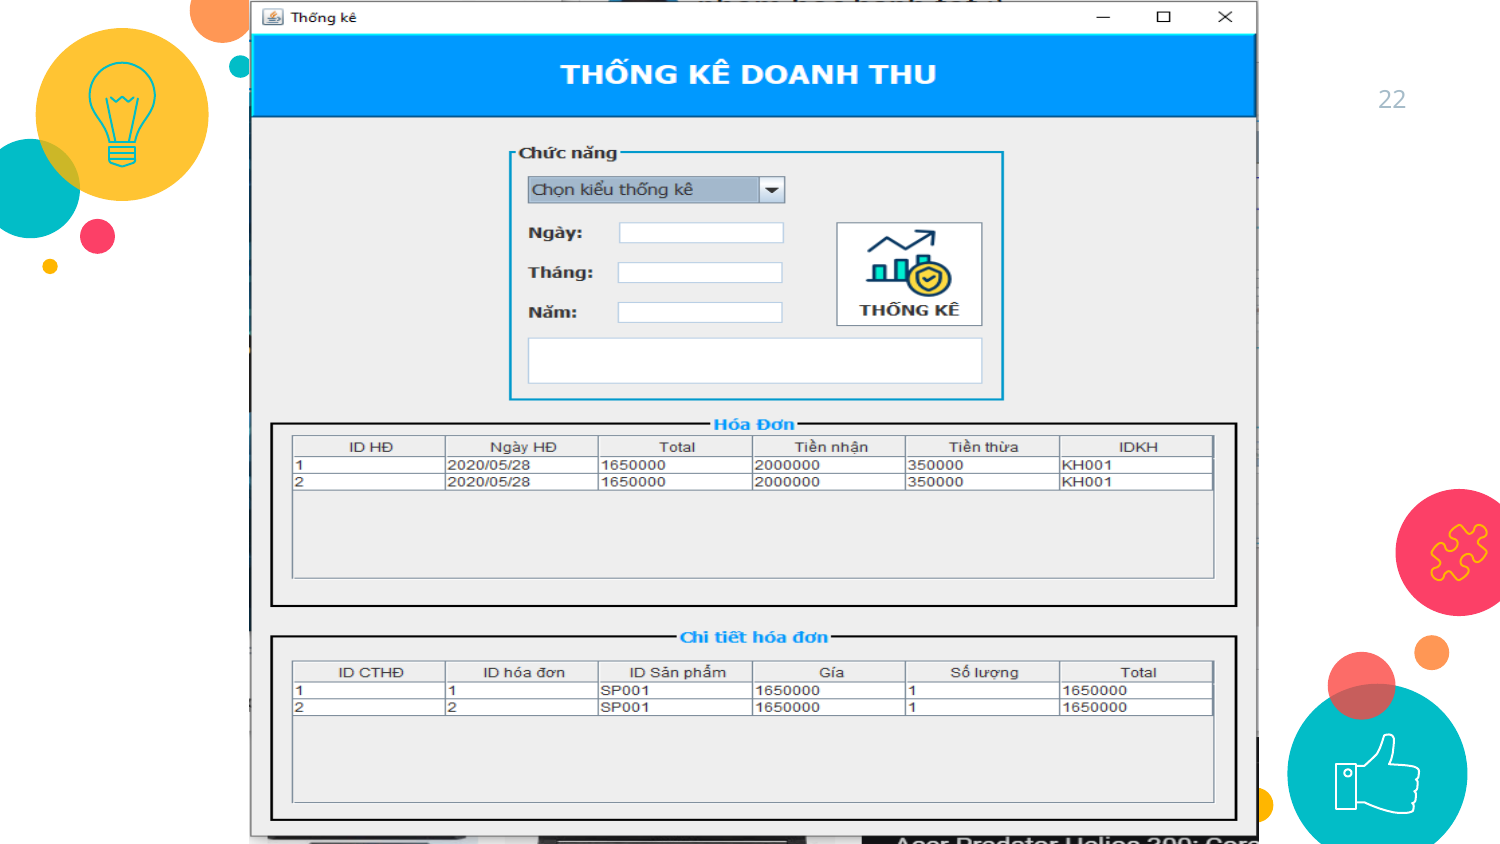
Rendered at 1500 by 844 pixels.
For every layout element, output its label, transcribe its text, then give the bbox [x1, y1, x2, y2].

slide_number 22 [1331, 68, 1422, 134]
picture [249, 0, 1259, 844]
